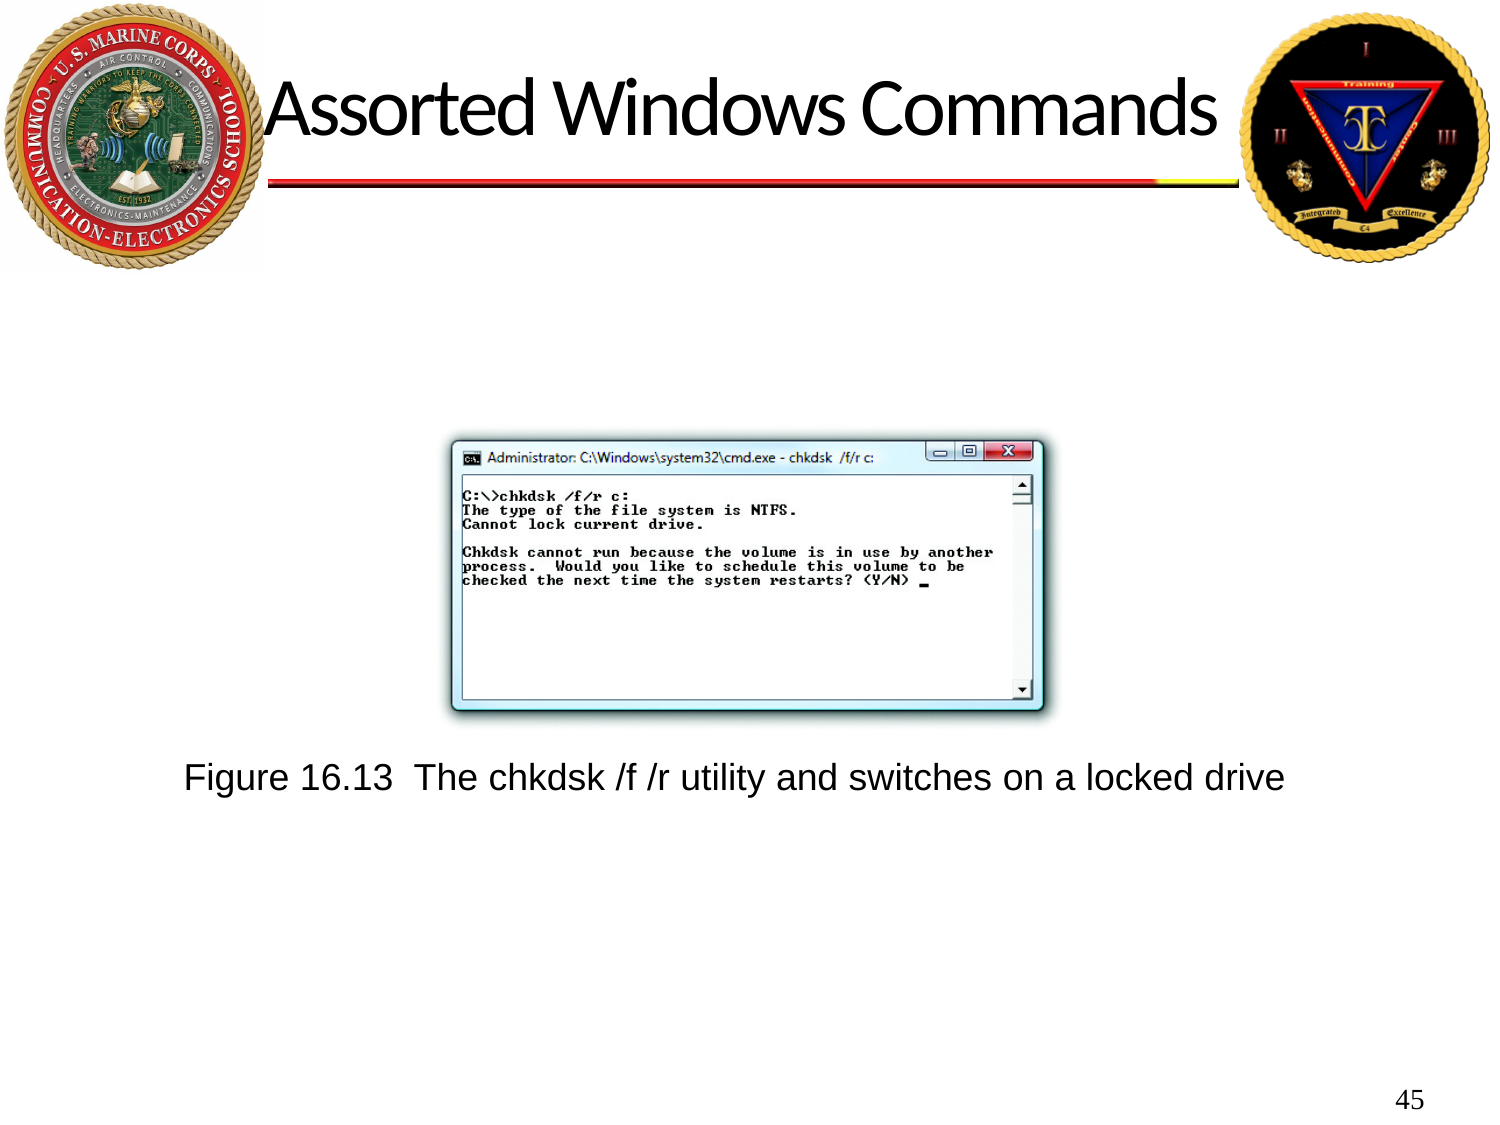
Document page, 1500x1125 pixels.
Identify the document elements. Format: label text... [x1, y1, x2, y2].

picture [435, 424, 1065, 733]
text_box Figure 16.13 The chkdsk /f /r utility and switches on a locked drive [168, 749, 1332, 807]
picture [1239, 12, 1490, 263]
picture [0, 0, 268, 274]
title Assorted Windows Commands [75, 45, 1425, 233]
